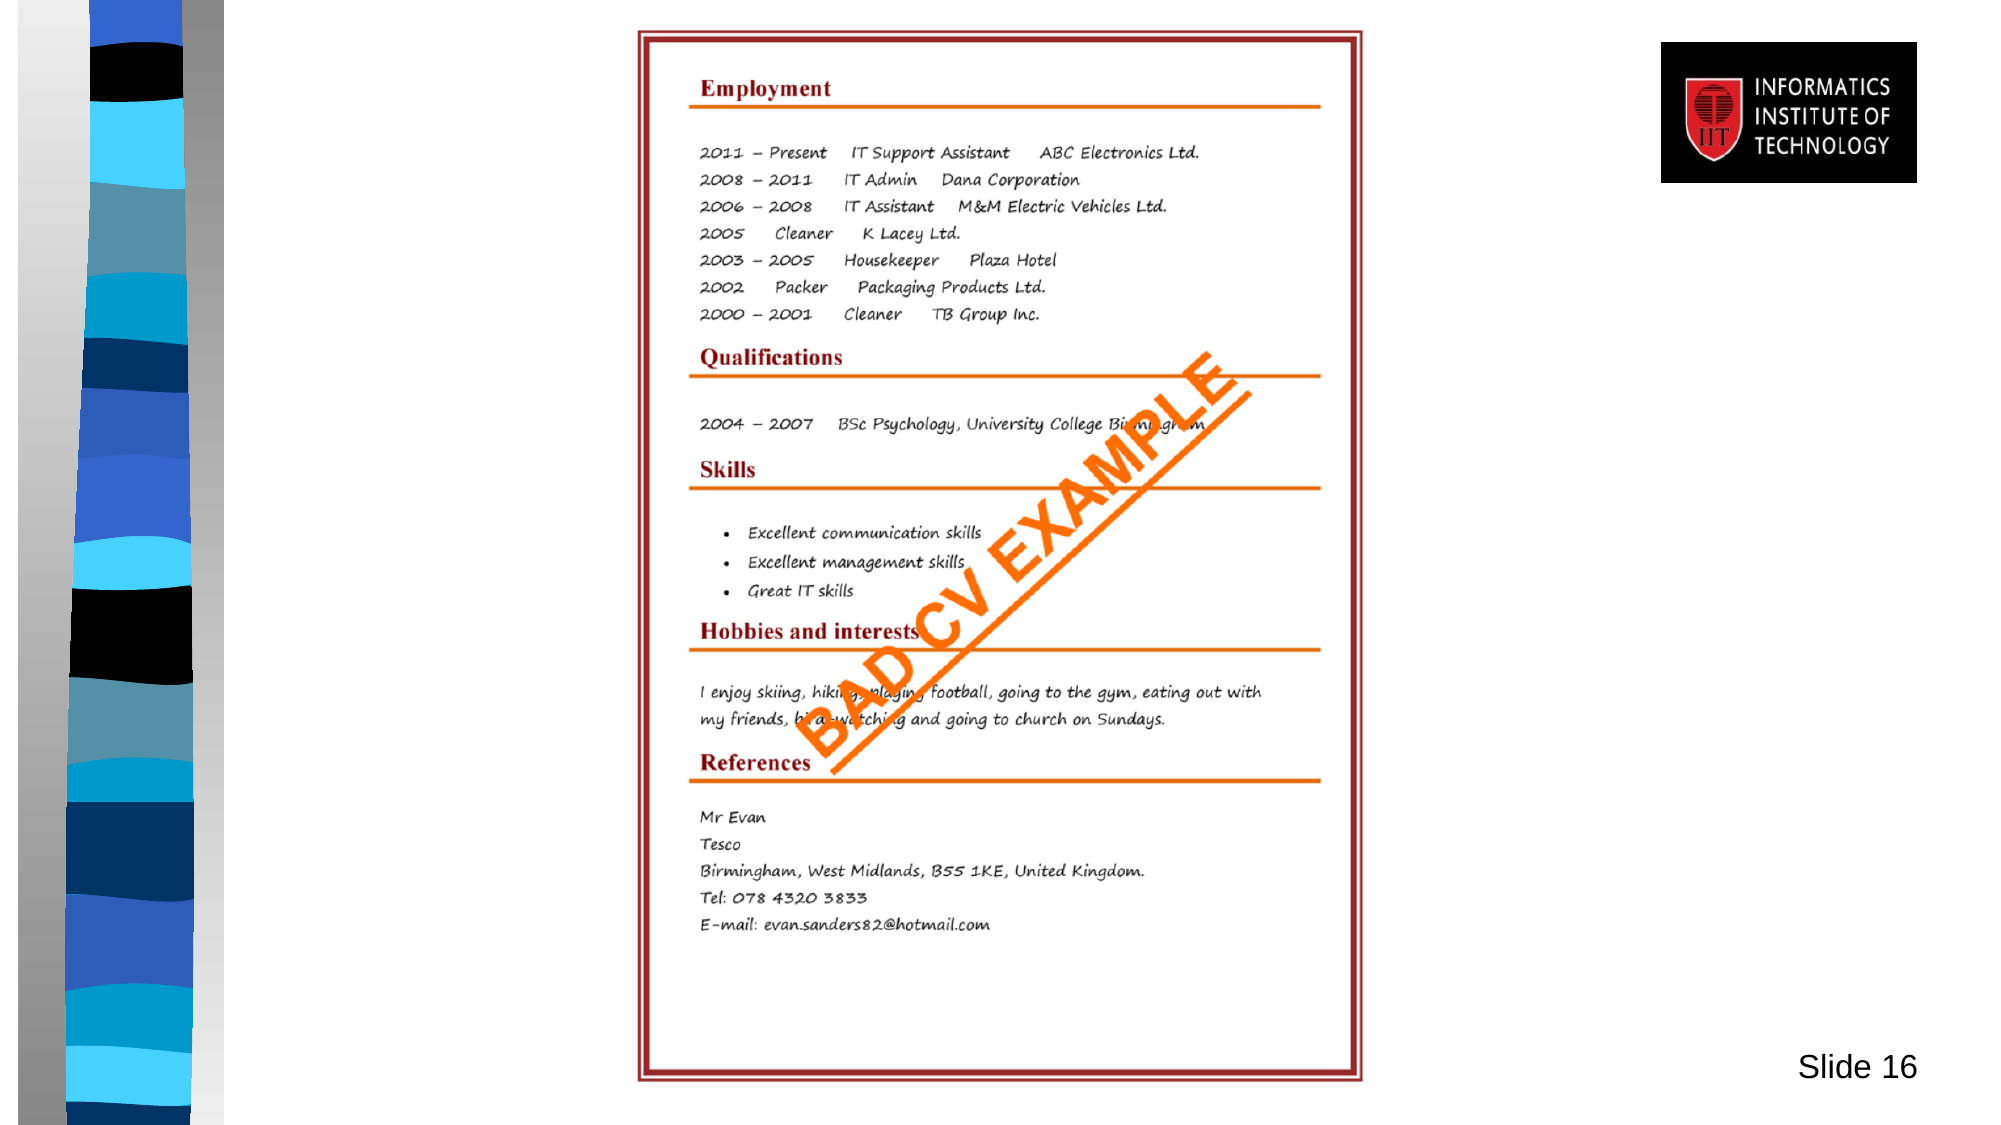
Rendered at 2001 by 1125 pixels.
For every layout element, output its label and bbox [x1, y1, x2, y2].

picture [632, 21, 1368, 1084]
picture [1661, 42, 1917, 183]
